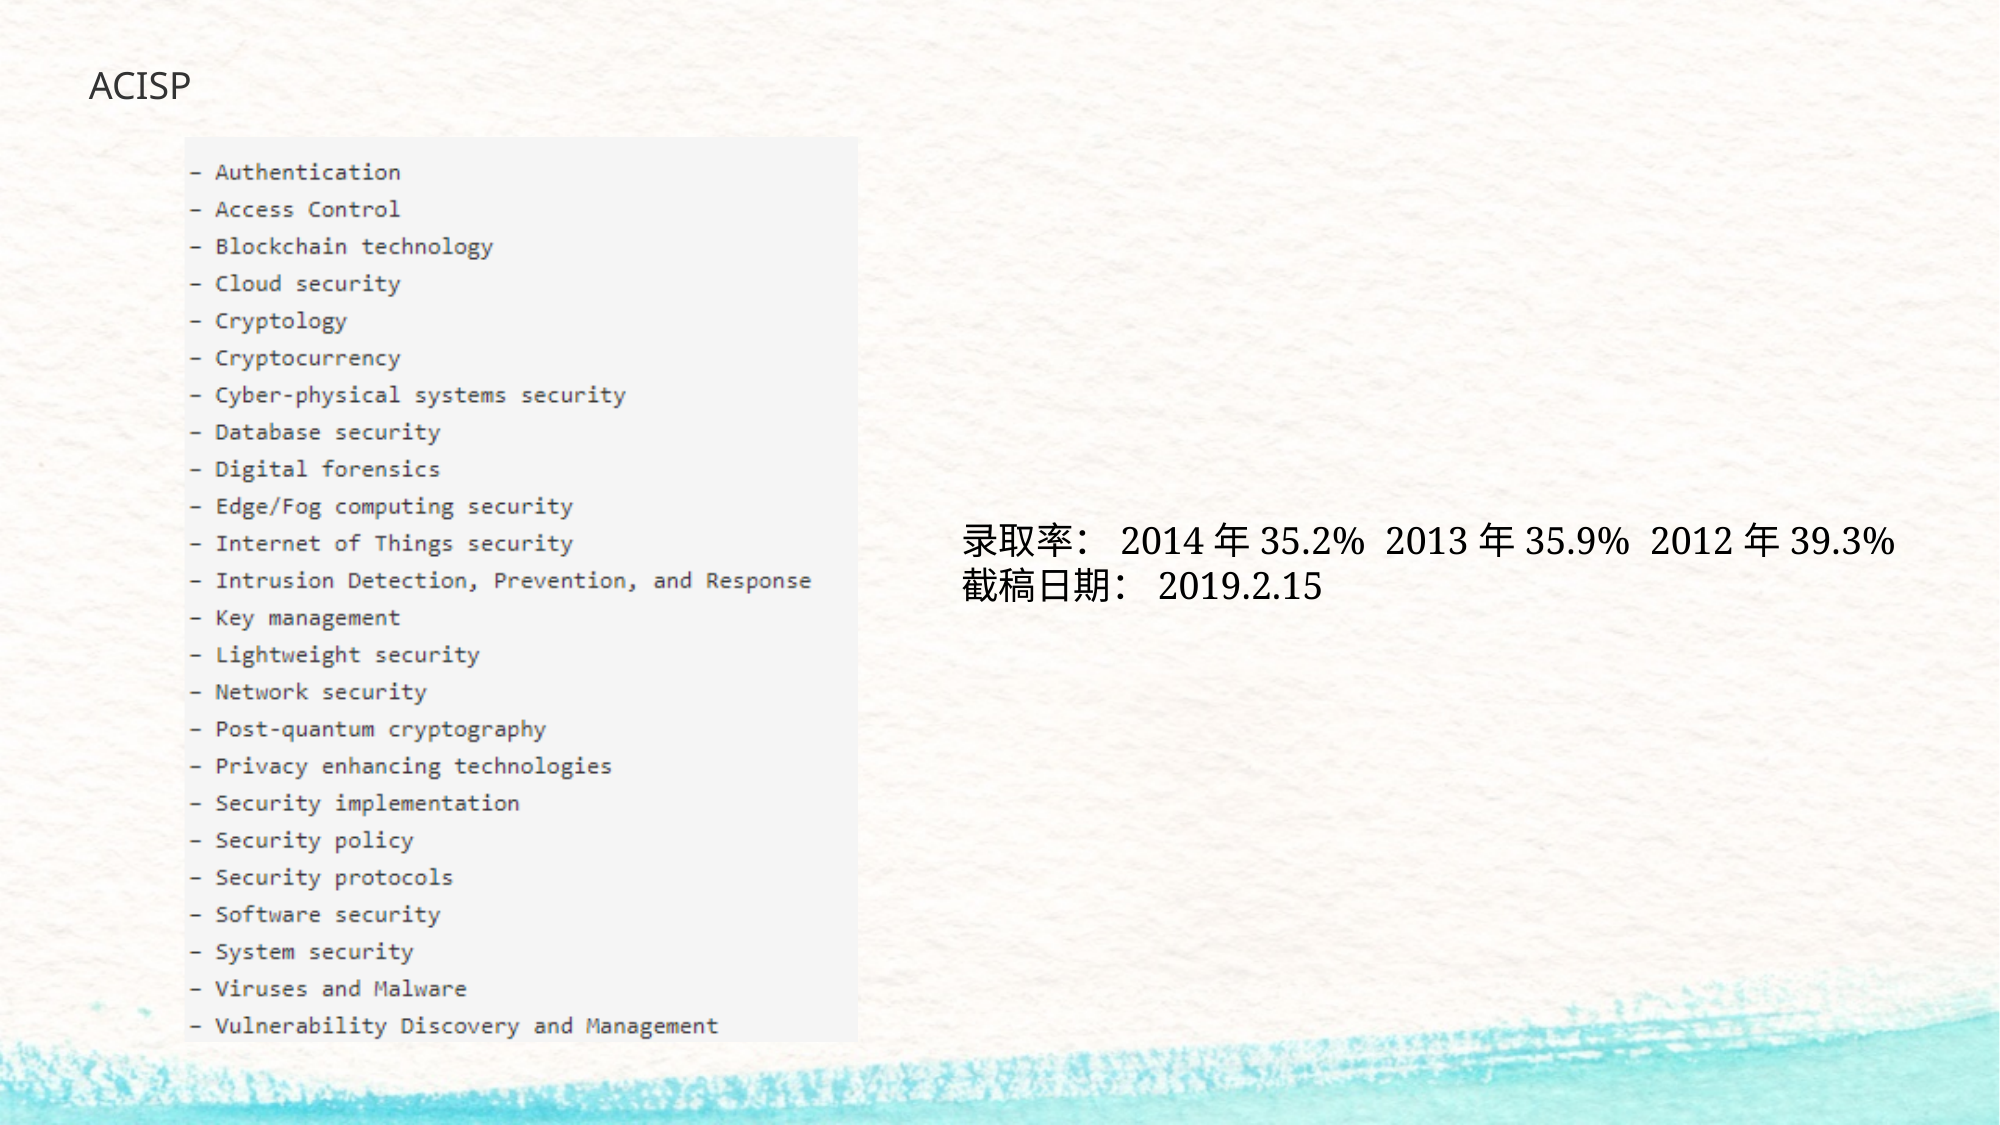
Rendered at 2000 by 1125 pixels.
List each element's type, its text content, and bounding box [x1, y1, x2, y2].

picture [0, 0, 2000, 1125]
text_box ACISP [74, 54, 207, 115]
text_box 录取率：2014年35.2% 2013年35.9% 2012年39.3% 截稿日期：2019.2.15 [946, 509, 1911, 614]
